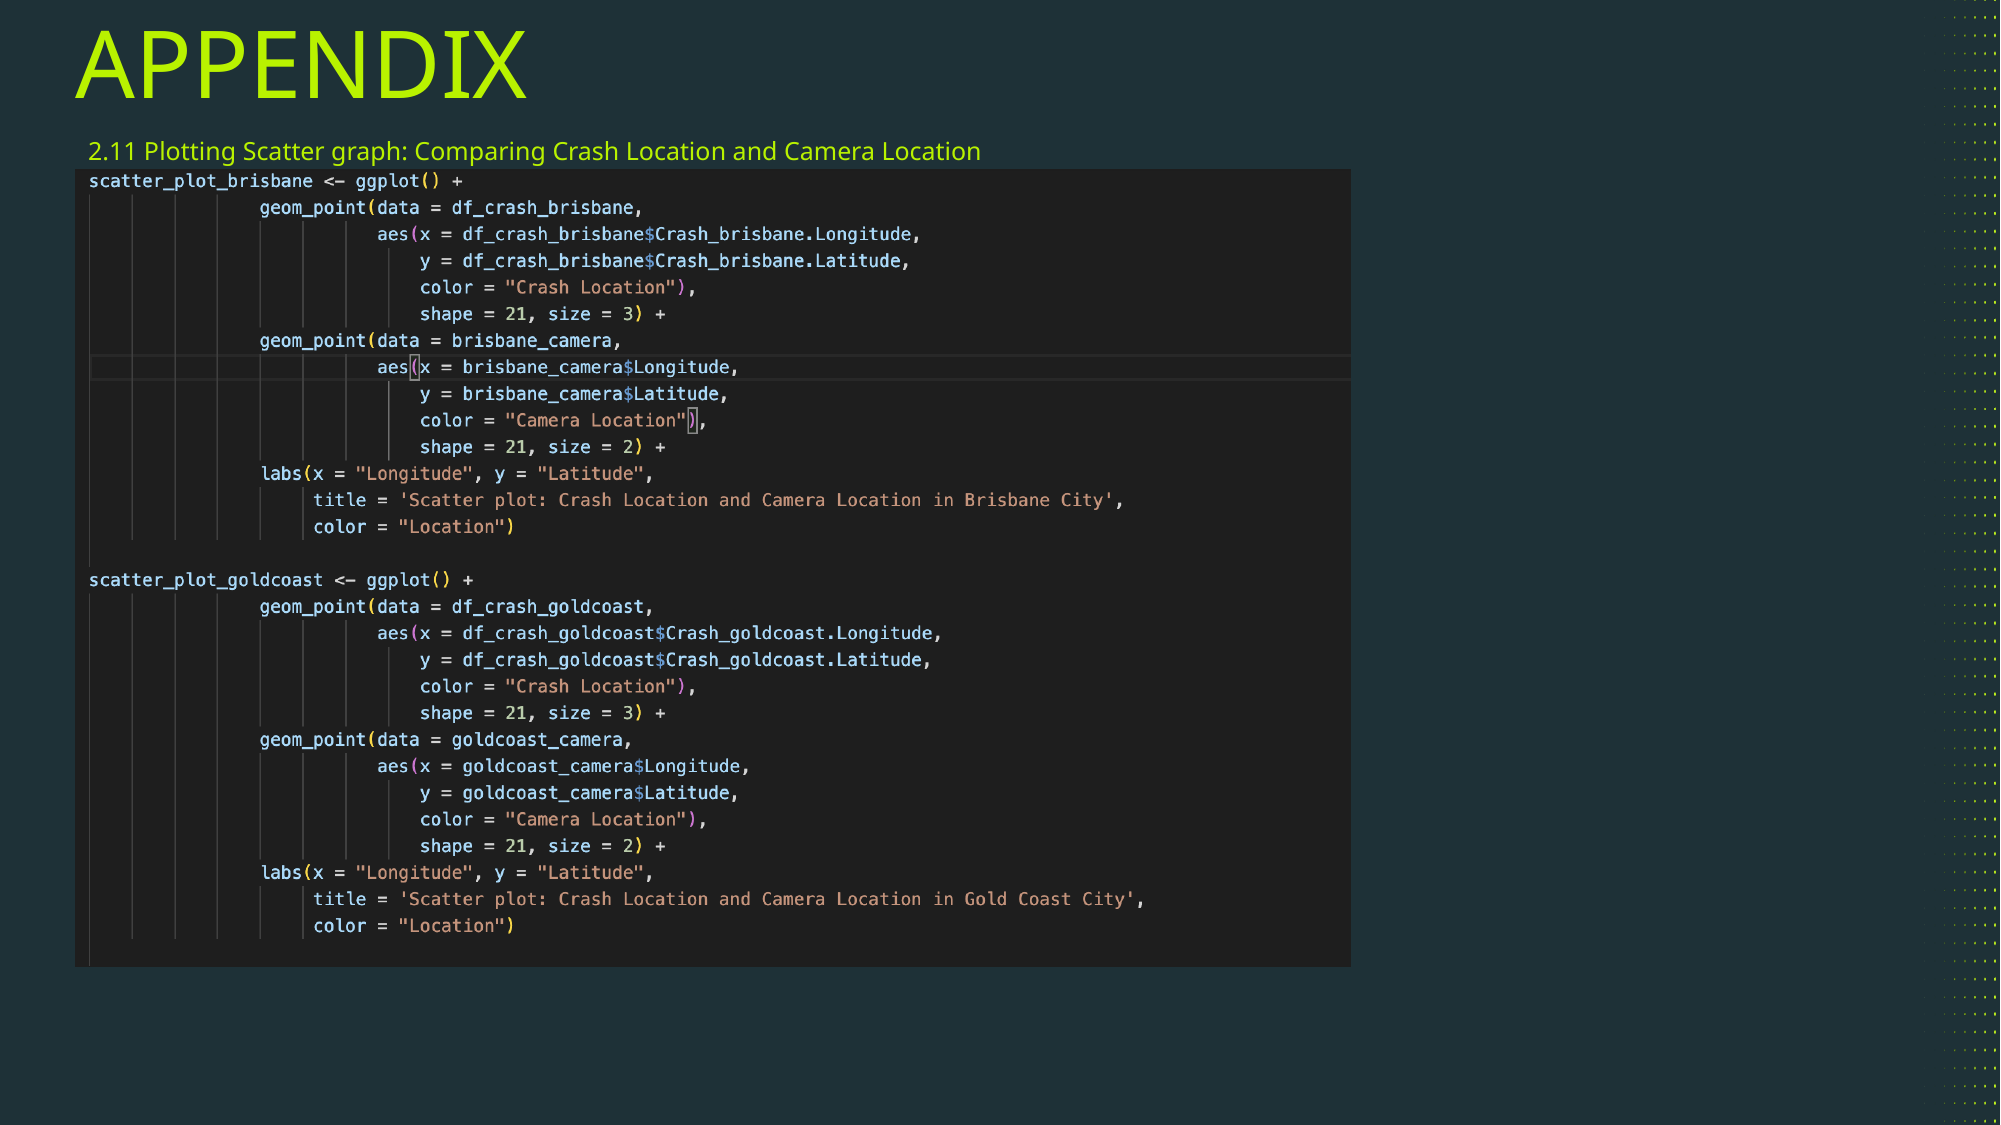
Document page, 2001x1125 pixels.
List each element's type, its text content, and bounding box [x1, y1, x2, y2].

picture [75, 0, 2000, 1125]
text_box 2.11 Plotting Scatter graph: Comparing Crash Location and Camera Location [73, 113, 1328, 169]
text_box APPENDIX [75, 4, 1667, 117]
